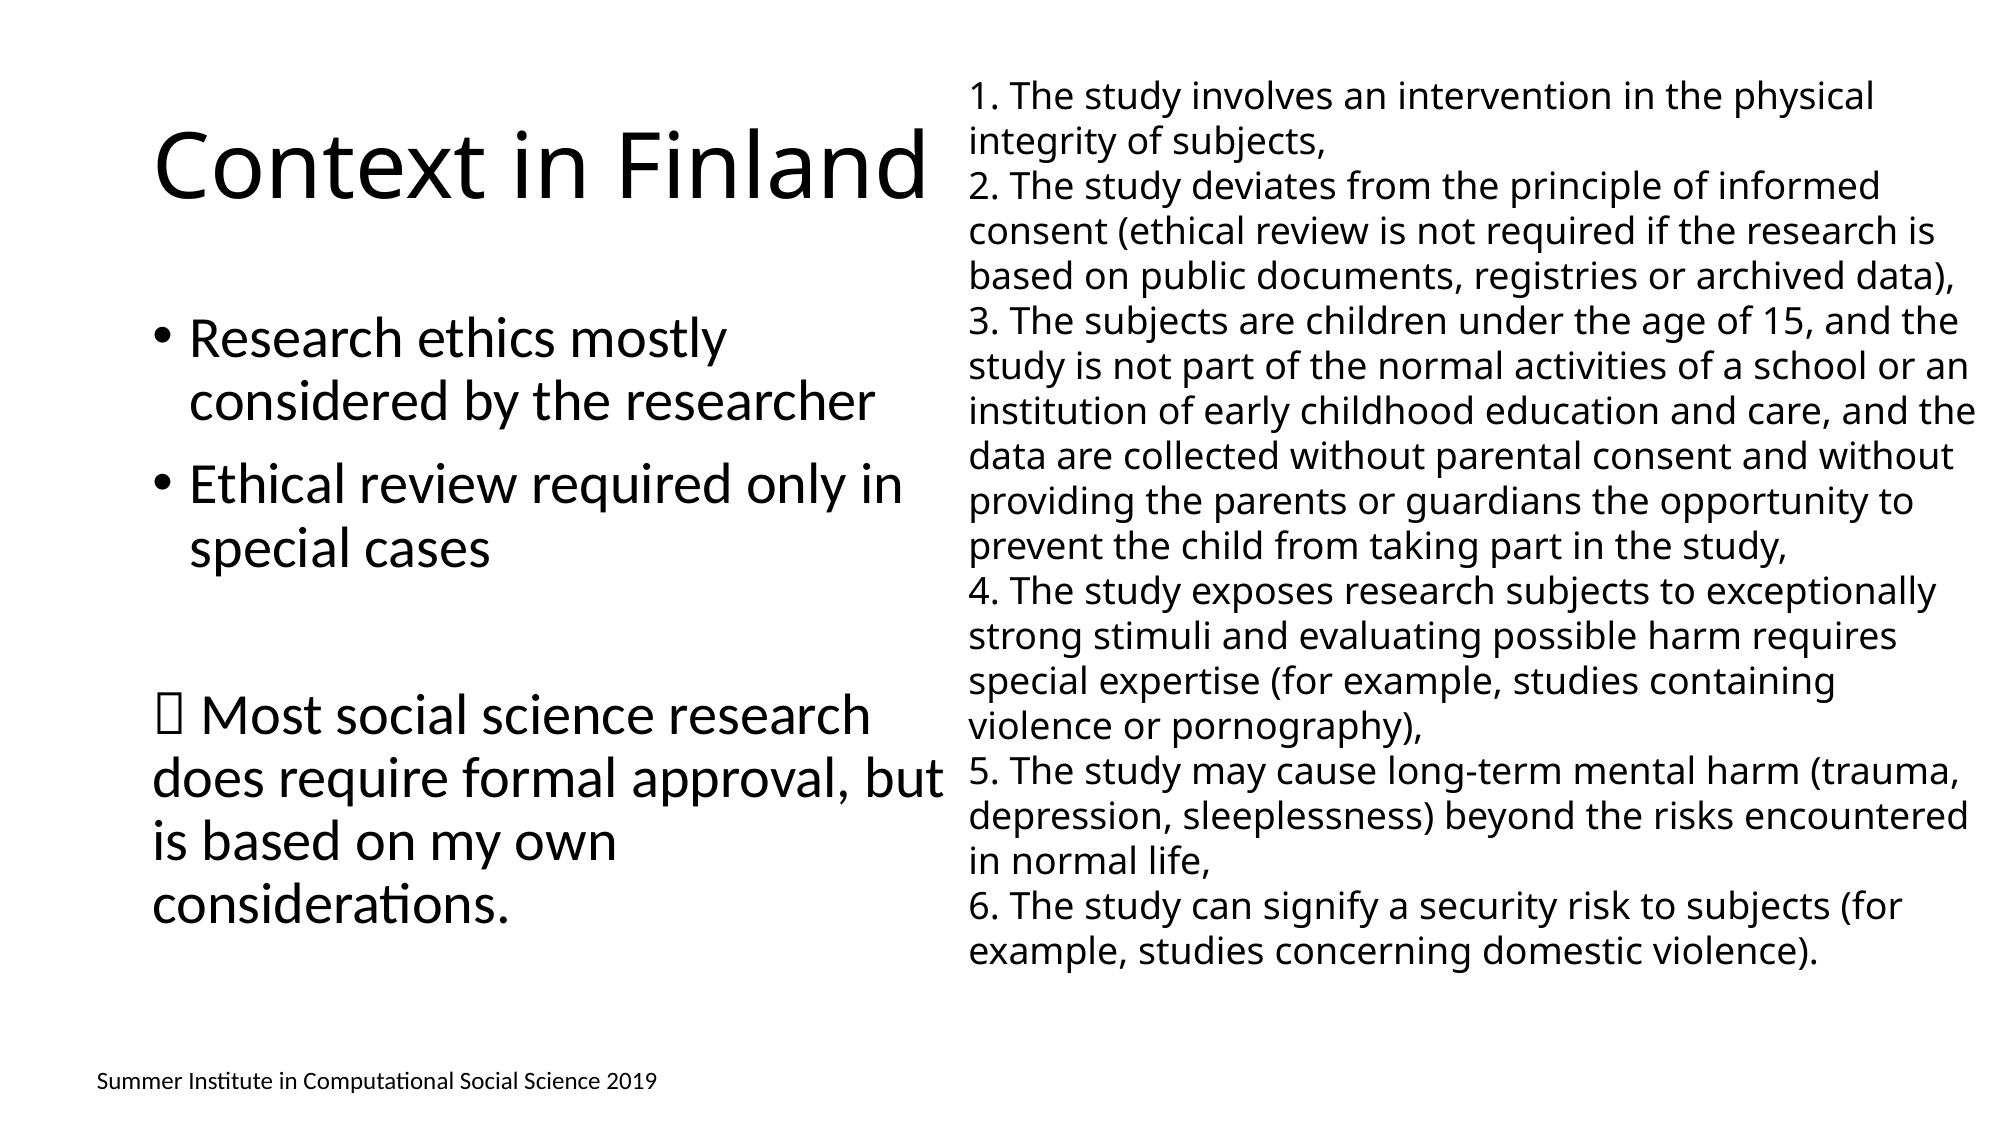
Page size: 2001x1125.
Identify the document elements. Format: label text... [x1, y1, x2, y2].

text_box 1. The study involves an intervention in the physical integrity of subjects, 2. The study deviates from the principle of informed consent (ethical review is not required if the research is based on public documents, registries or archived data), 3. The subjects are children under the age of 15, and the study is not part of the normal activities of a school or an institution of early childhood education and care, and the data are collected without parental consent and without providing the parents or guardians the opportunity to prevent the child from taking part in the study, 4. The study exposes research subjects to exceptionally strong stimuli and evaluating possible harm requires special expertise (for example, studies containing violence or pornography), 5. The study may cause long-term mental harm (trauma, depression, sleeplessness) beyond the risks encountered in normal life, 6. The study can signify a security risk to subjects (for example, studies concerning domestic violence). [953, 64, 2000, 980]
list Research ethics mostly considered by the researcher Ethical review required only in special cases  Most social science research does require formal approval, but is based on my own considerations. [137, 299, 968, 1014]
title Context in Finland [137, 59, 1863, 278]
